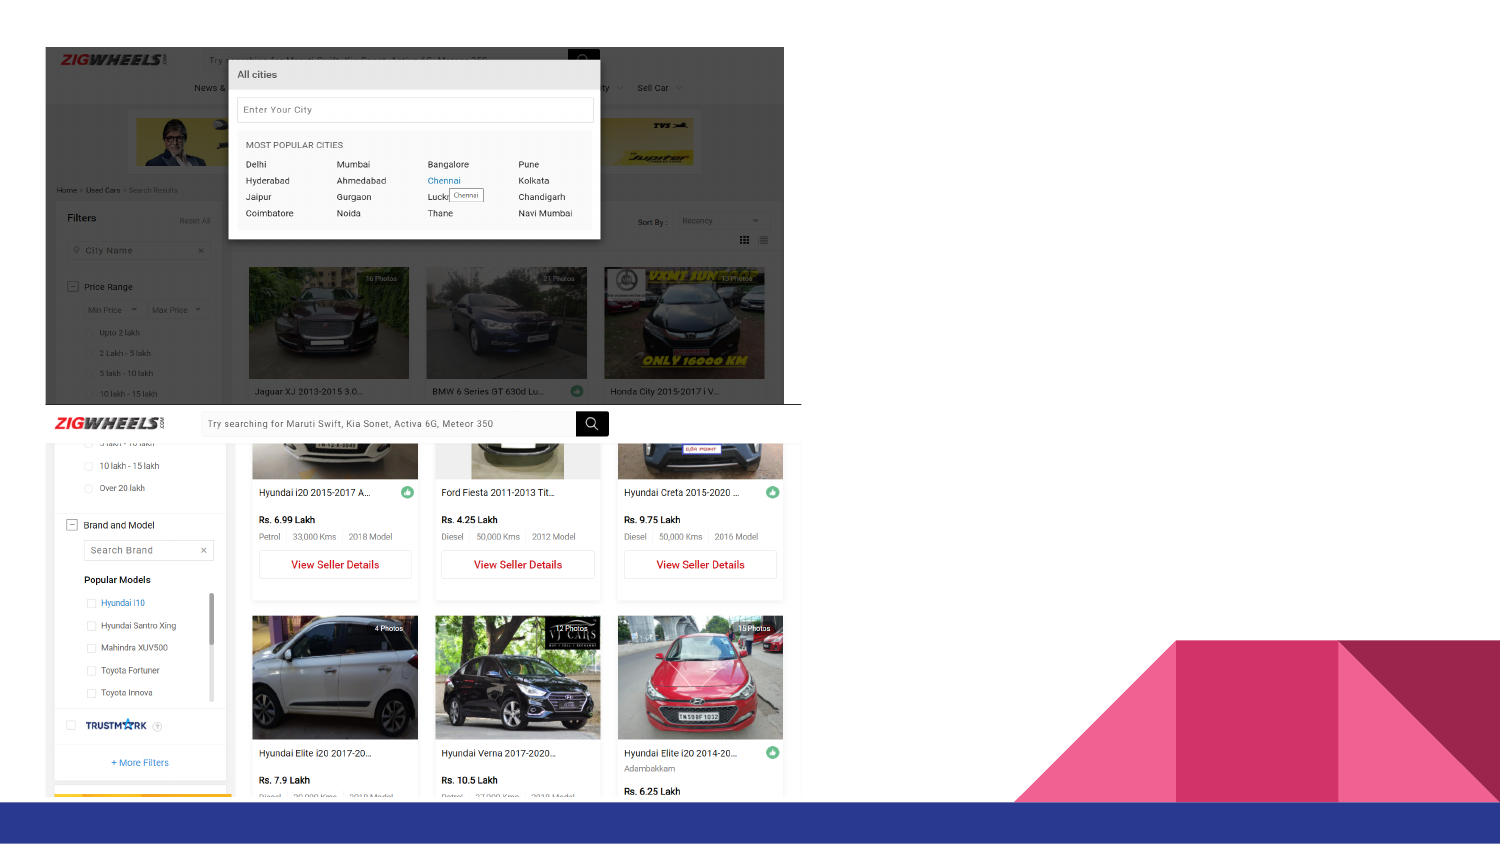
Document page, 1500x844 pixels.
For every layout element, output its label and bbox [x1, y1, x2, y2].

picture [45, 47, 802, 797]
